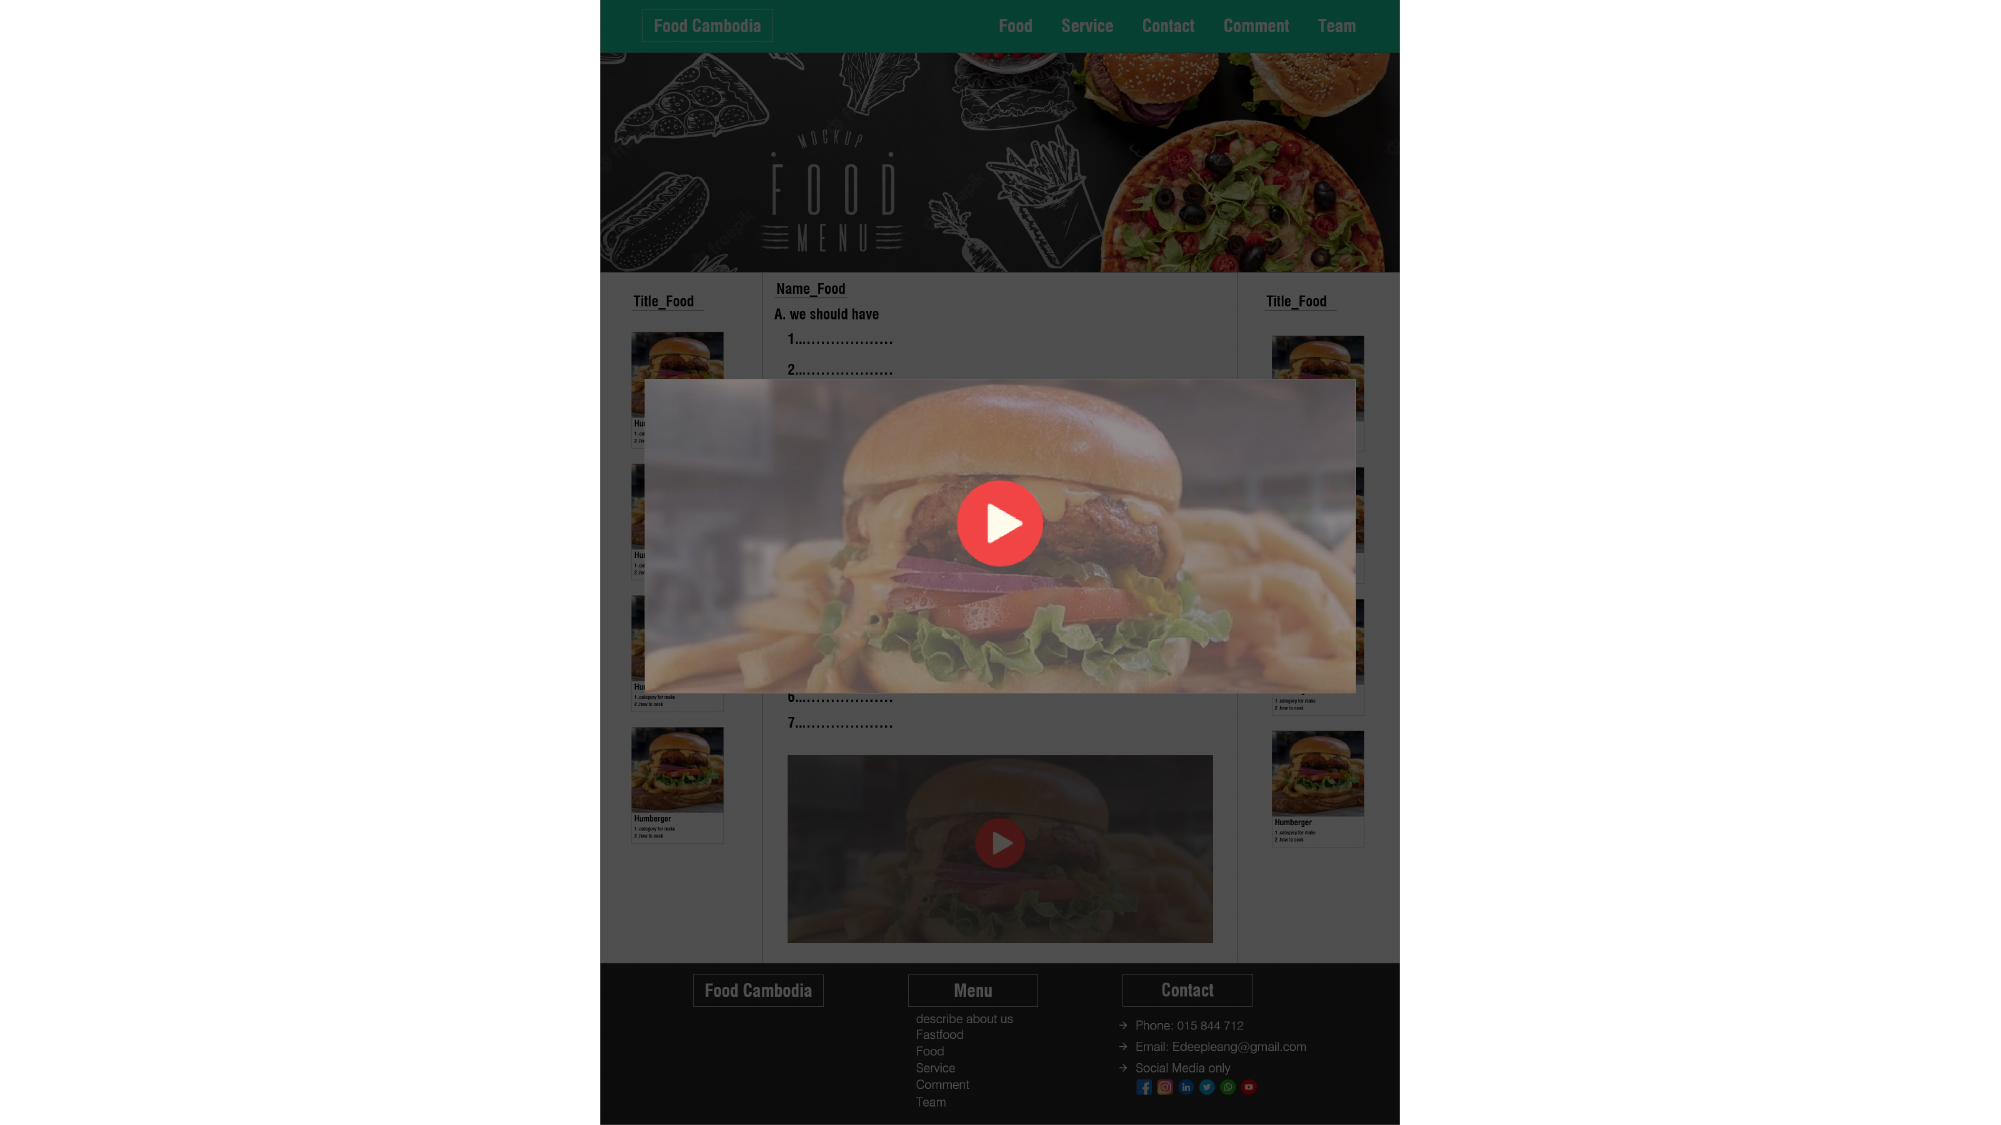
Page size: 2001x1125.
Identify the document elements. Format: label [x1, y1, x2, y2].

picture [600, 0, 1400, 1125]
